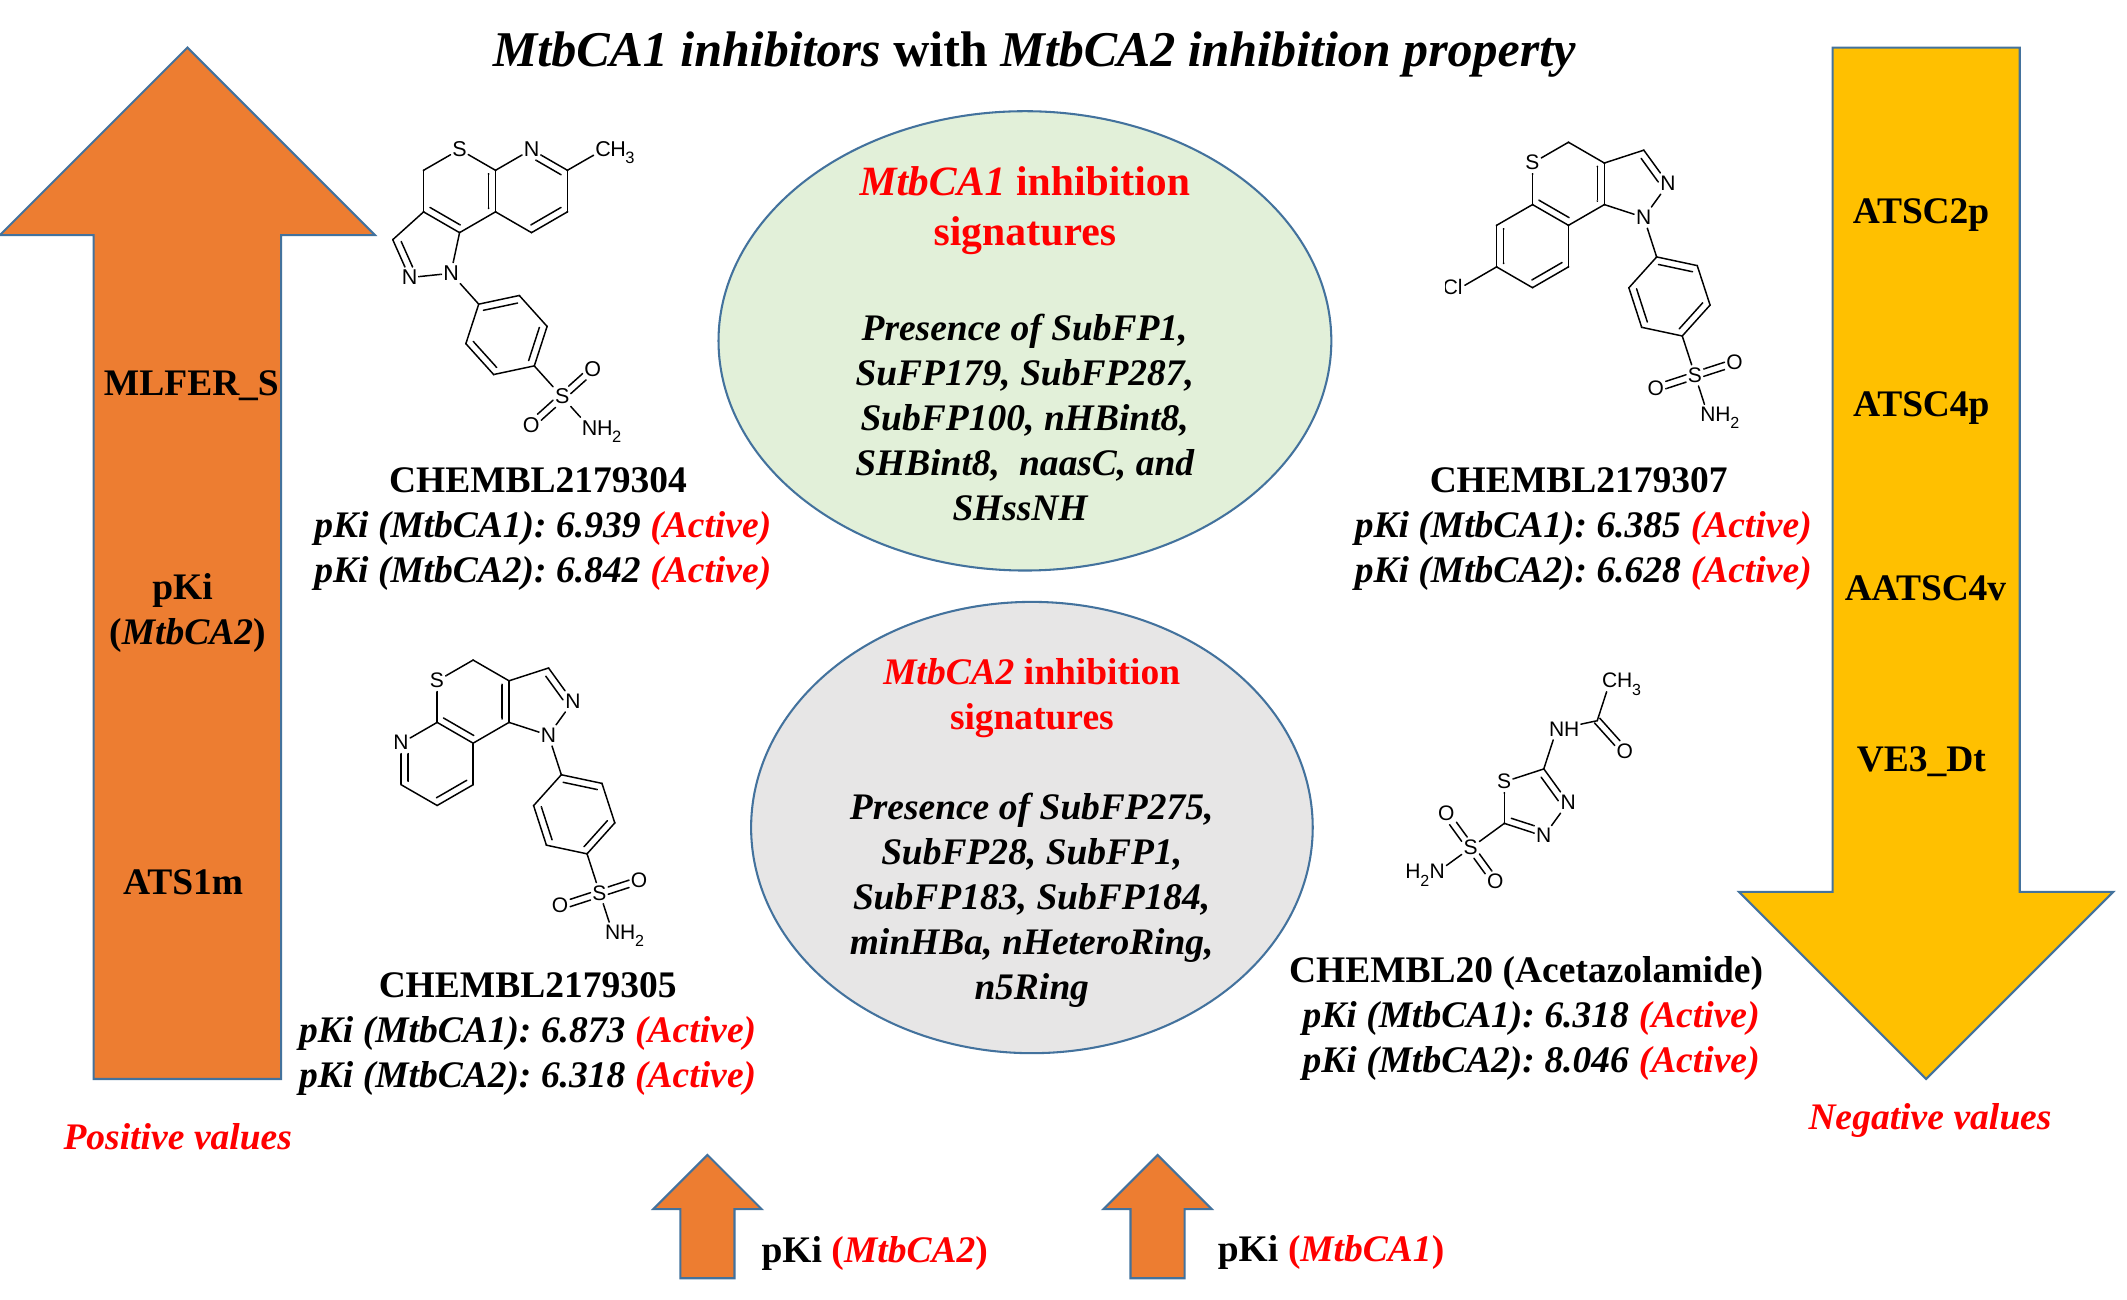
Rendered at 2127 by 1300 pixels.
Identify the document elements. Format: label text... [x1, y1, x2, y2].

text_box VE3_Dt [1842, 726, 2011, 786]
text_box pKi (MtbCA2) [94, 554, 281, 660]
text_box [1100, 1153, 1215, 1280]
text_box CHEMBL2179304 pKi (MtbCA1): 6.939 (Active) pKi (MtbCA2): 6.842 (Active) [299, 447, 787, 642]
picture [1407, 669, 1645, 894]
text_box pKi (MtbCA1) [1203, 1216, 1460, 1277]
text_box ATSC4p [1838, 371, 2014, 431]
text_box Positive values [48, 1104, 308, 1165]
picture [391, 138, 637, 446]
text_box pKi (MtbCA2) [746, 1217, 1003, 1278]
text_box CHEMBL20 (Acetazolamide) pKi (MtbCA1): 6.318 (Active) pKi (MtbCA2): 8.046 (Active) [1274, 937, 1789, 1133]
text_box [650, 1153, 765, 1280]
text_box [1736, 616, 2116, 1081]
text_box [92, 411, 283, 1081]
text_box ATSC2p [1838, 179, 2014, 239]
text_box MtbCA1 inhibitors with MtbCA2 inhibition property [477, 9, 1604, 84]
picture [1445, 140, 1746, 434]
text_box MLFER_S [89, 350, 353, 411]
text_box AATSC4v [1829, 555, 2031, 616]
text_box CHEMBL2179307 pKi (MtbCA1): 6.385 (Active) pKi (MtbCA2): 6.628 (Active) [1339, 447, 1827, 642]
text_box [0, 46, 378, 350]
text_box [1831, 46, 2021, 555]
text_box ATS1m [108, 850, 267, 910]
text_box MtbCA1 inhibition signatures Presence of SubFP1, SuFP179, SubFP287, SubFP100, nHBint8, SHBint8, naasC, and SHssNH [717, 110, 1333, 572]
text_box MtbCA2 inhibition signatures Presence of SubFP275, SubFP28, SubFP1, SubFP183, SubFP184, minHBa, nHeteroRing, n5Ring [750, 600, 1314, 1055]
picture [395, 657, 650, 951]
text_box Negative values [1793, 1084, 2067, 1144]
text_box CHEMBL2179305 pKi (MtbCA1): 6.873 (Active) pKi (MtbCA2): 6.318 (Active) [284, 952, 772, 1147]
